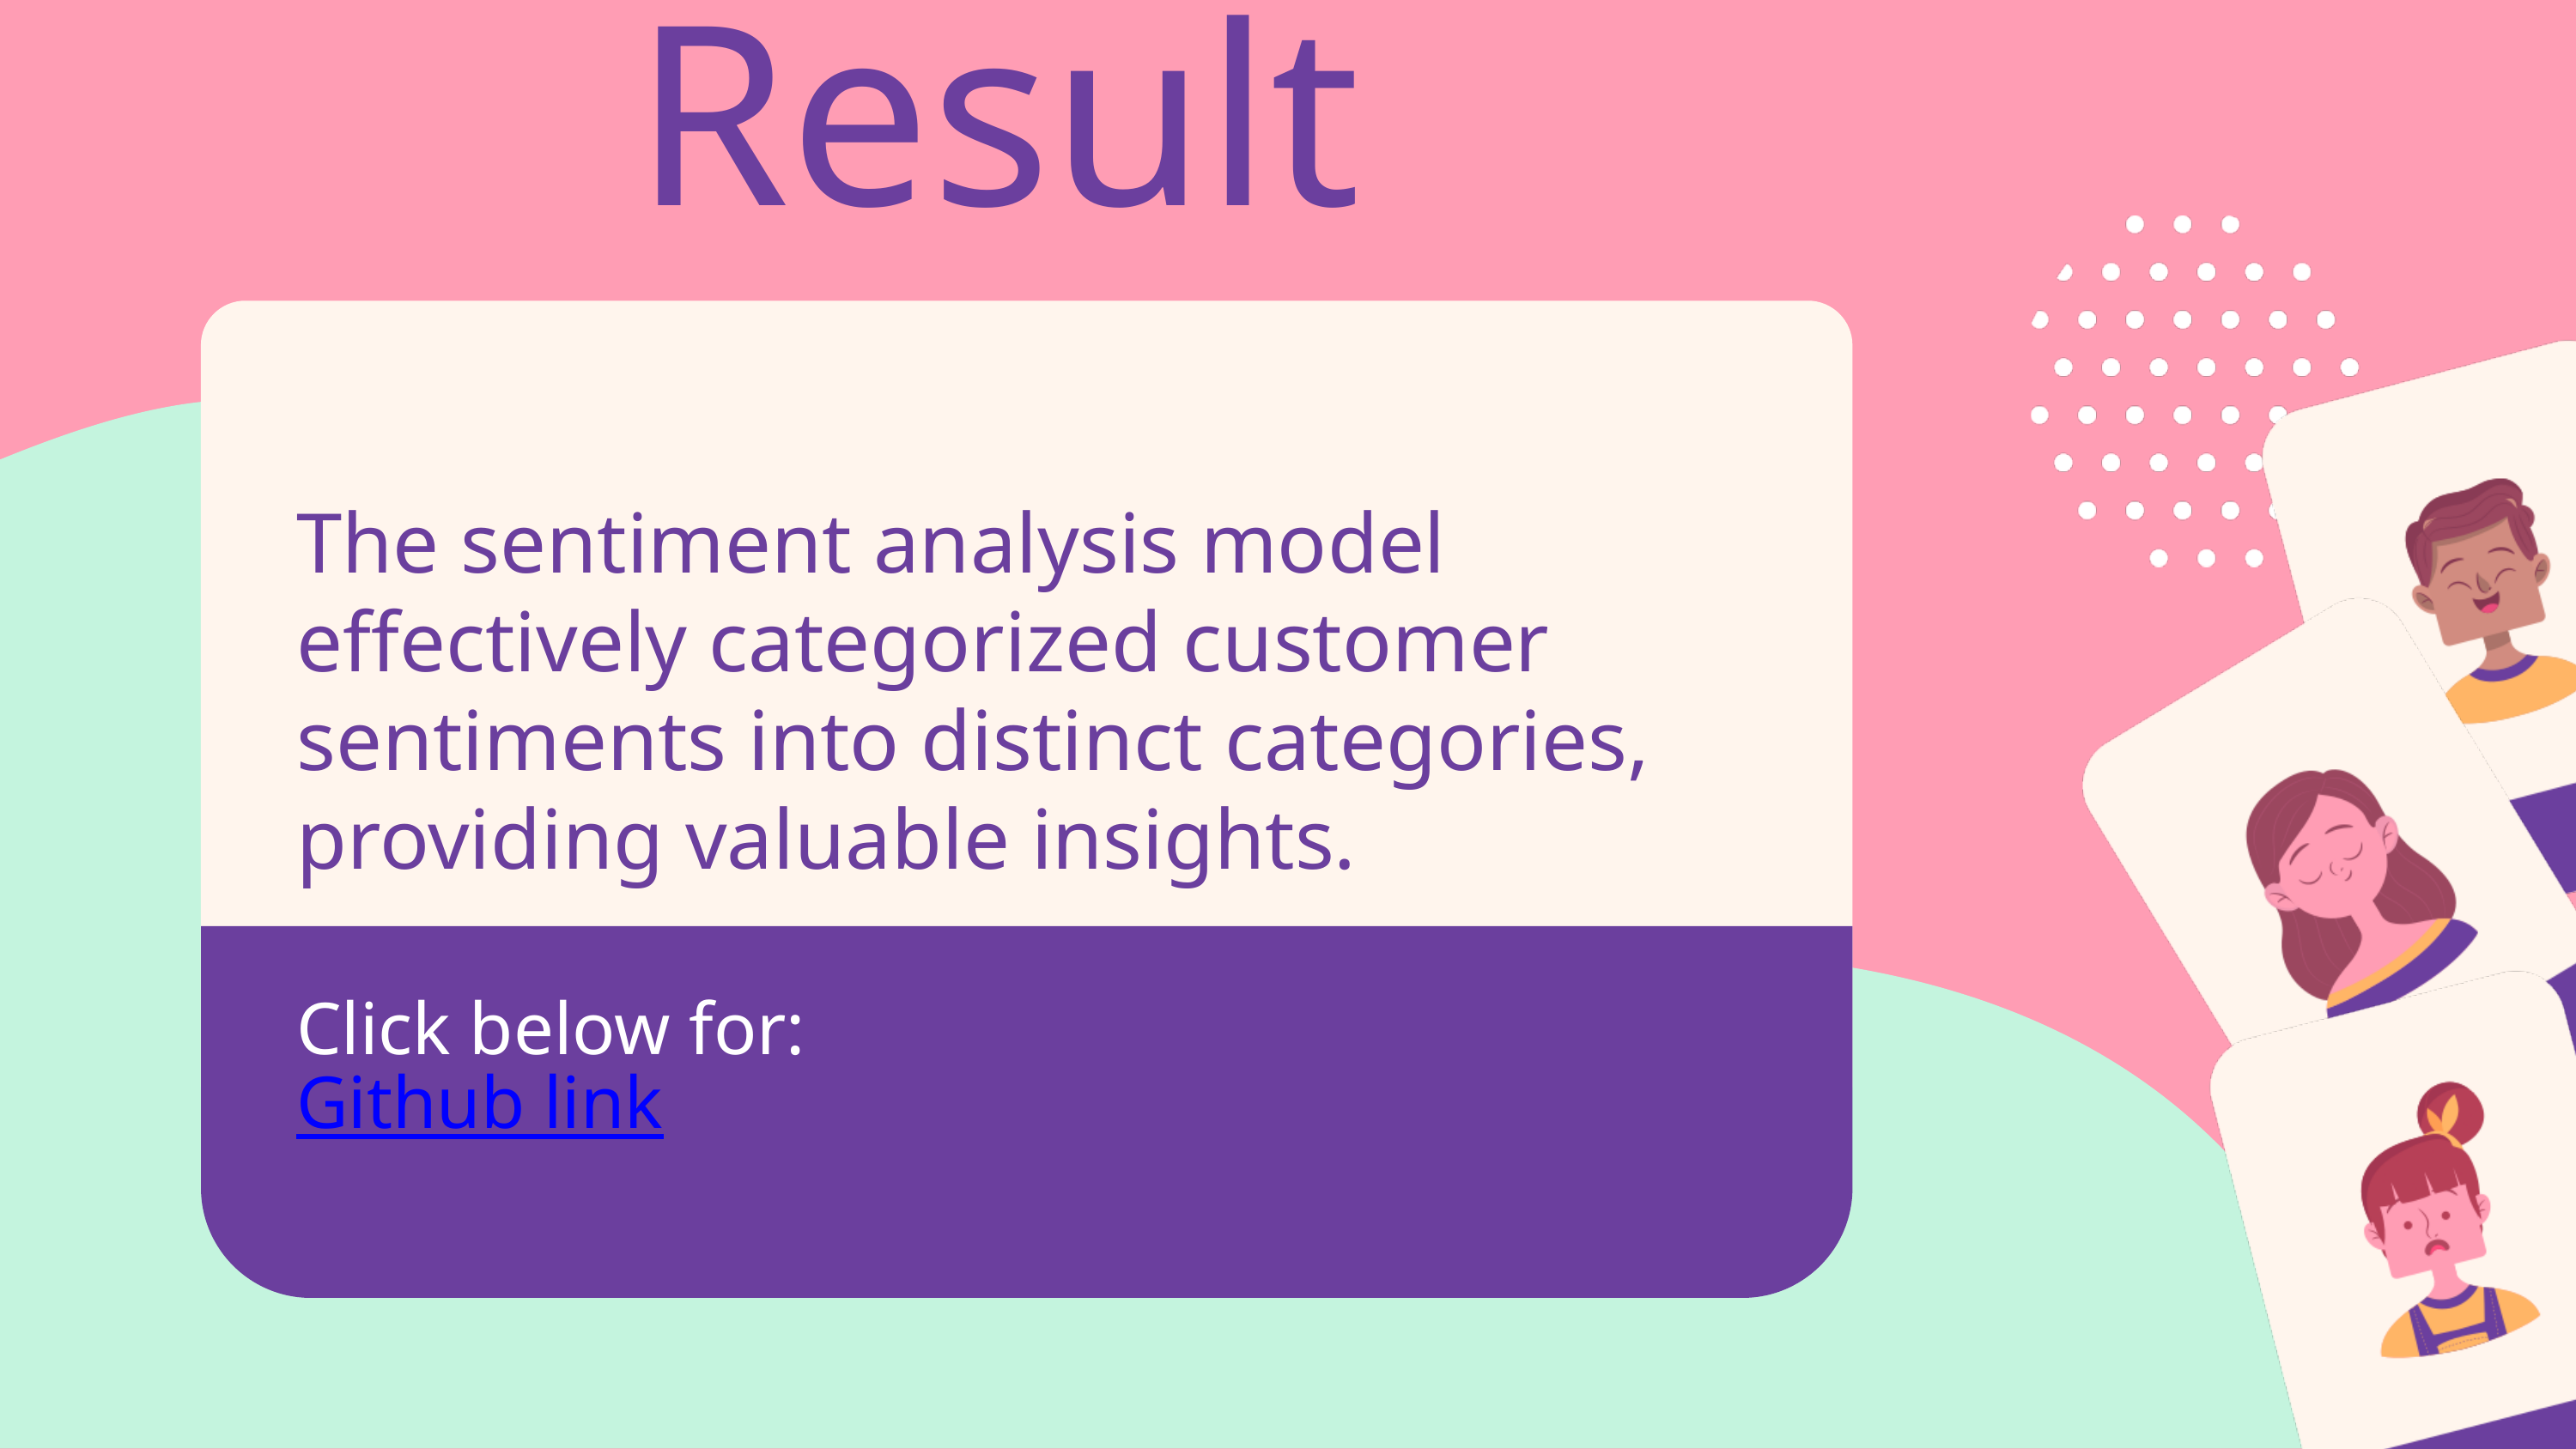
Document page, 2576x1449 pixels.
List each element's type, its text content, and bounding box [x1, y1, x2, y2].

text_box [200, 925, 1853, 1299]
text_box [0, 398, 2383, 1449]
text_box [200, 300, 1853, 925]
text_box [2251, 330, 2576, 580]
text_box Result [84, 0, 1911, 257]
text_box [2031, 215, 2383, 396]
text_box [2389, 580, 2576, 961]
text_box [2389, 961, 2576, 1449]
